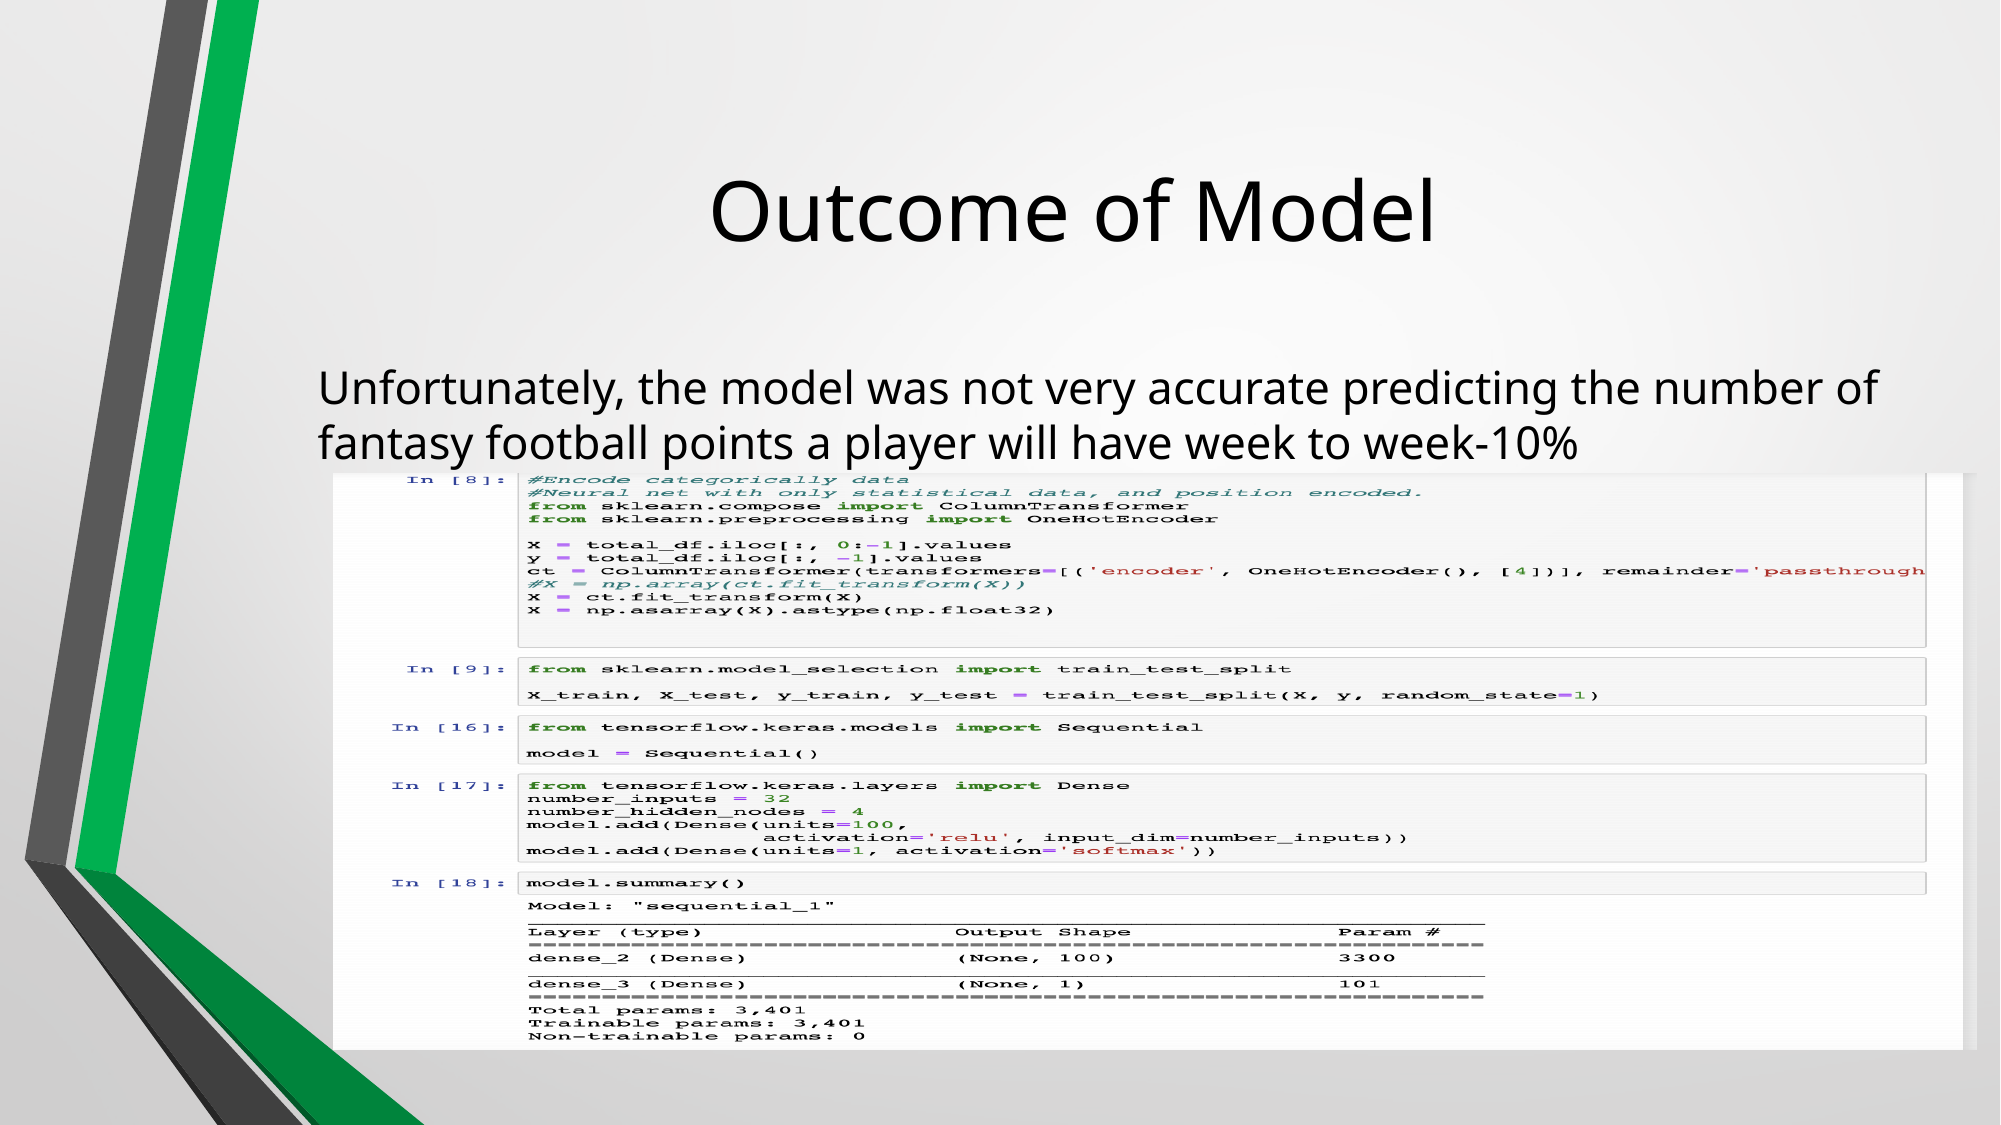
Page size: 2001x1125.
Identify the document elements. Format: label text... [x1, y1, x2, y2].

picture [332, 473, 1977, 1050]
list Unfortunately, the model was not very accurate predicting the number of fantasy football points a player will have week to week-10% [302, 352, 1947, 478]
title Outcome of Model [251, 64, 1896, 353]
